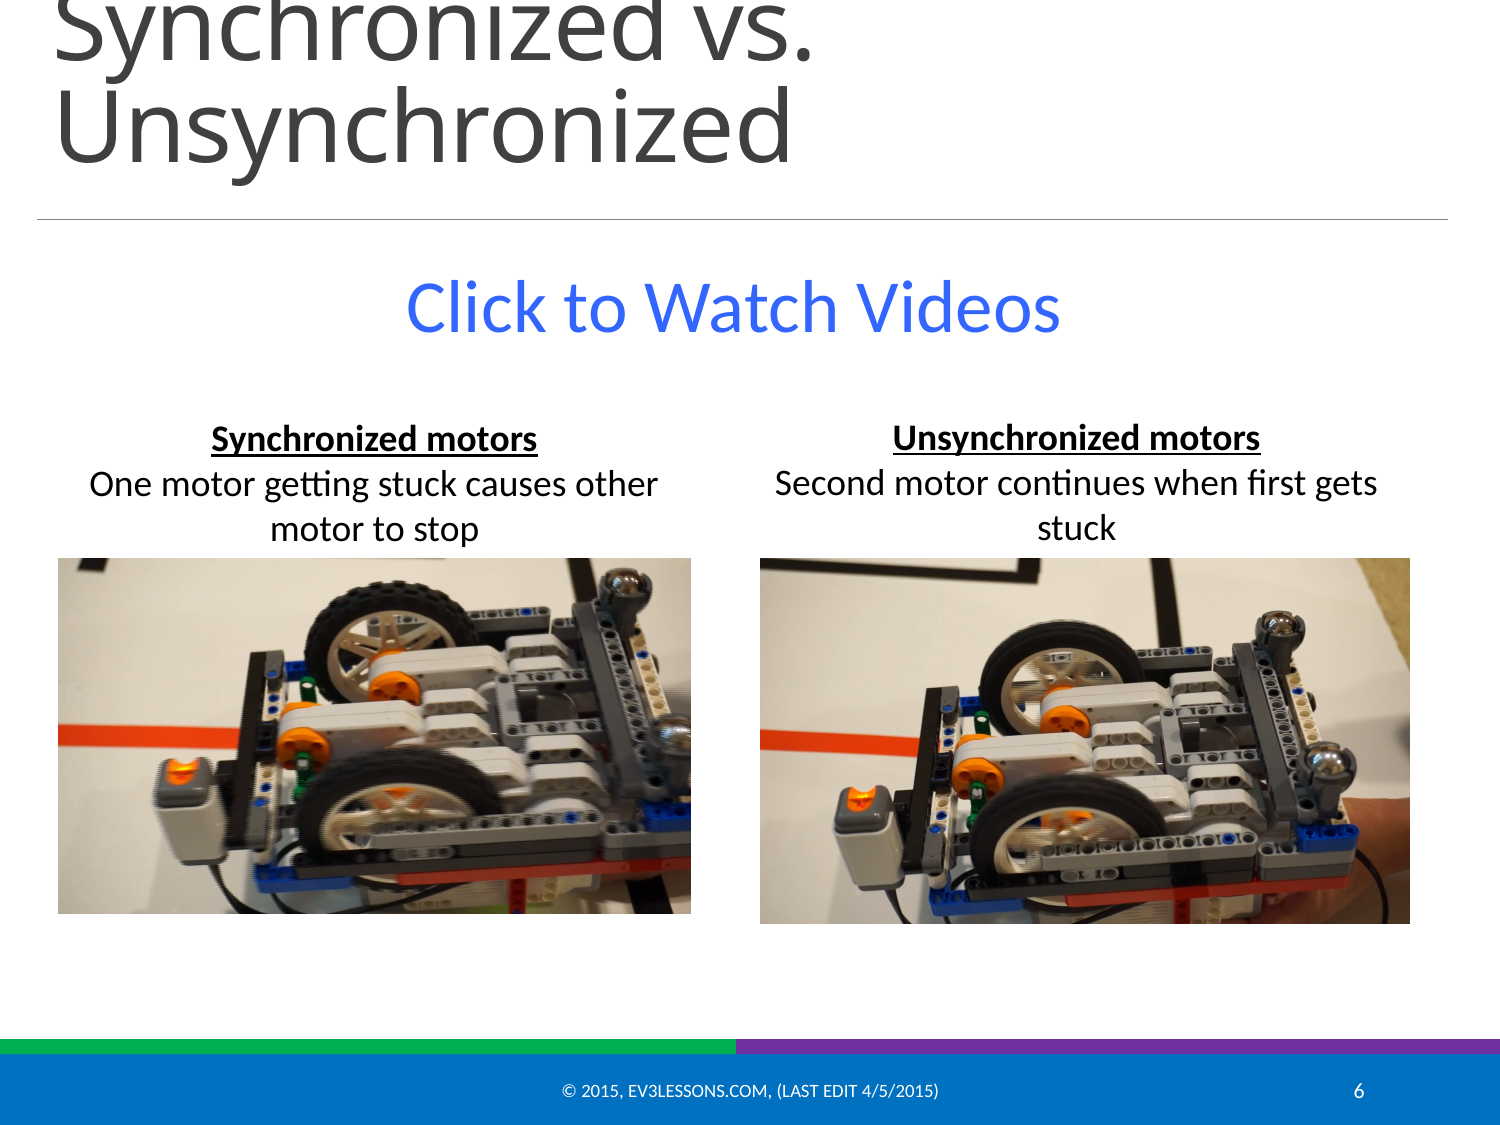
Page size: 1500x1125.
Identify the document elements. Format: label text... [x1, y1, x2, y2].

title Synchronized vs. Unsynchronized [37, 47, 1448, 191]
text_box Unsynchronized motors Second motor continues when first gets stuck [759, 405, 1394, 555]
text_box Synchronized motors One motor getting stuck causes other motor to stop [57, 406, 692, 556]
slide_number 6 [1218, 1059, 1380, 1120]
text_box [57, 557, 692, 915]
footer © 2015, EV3Lessons.com, (last edit 4/5/2015) [453, 1059, 1047, 1120]
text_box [759, 557, 1411, 925]
text_box Click to Watch Videos [350, 249, 1119, 355]
